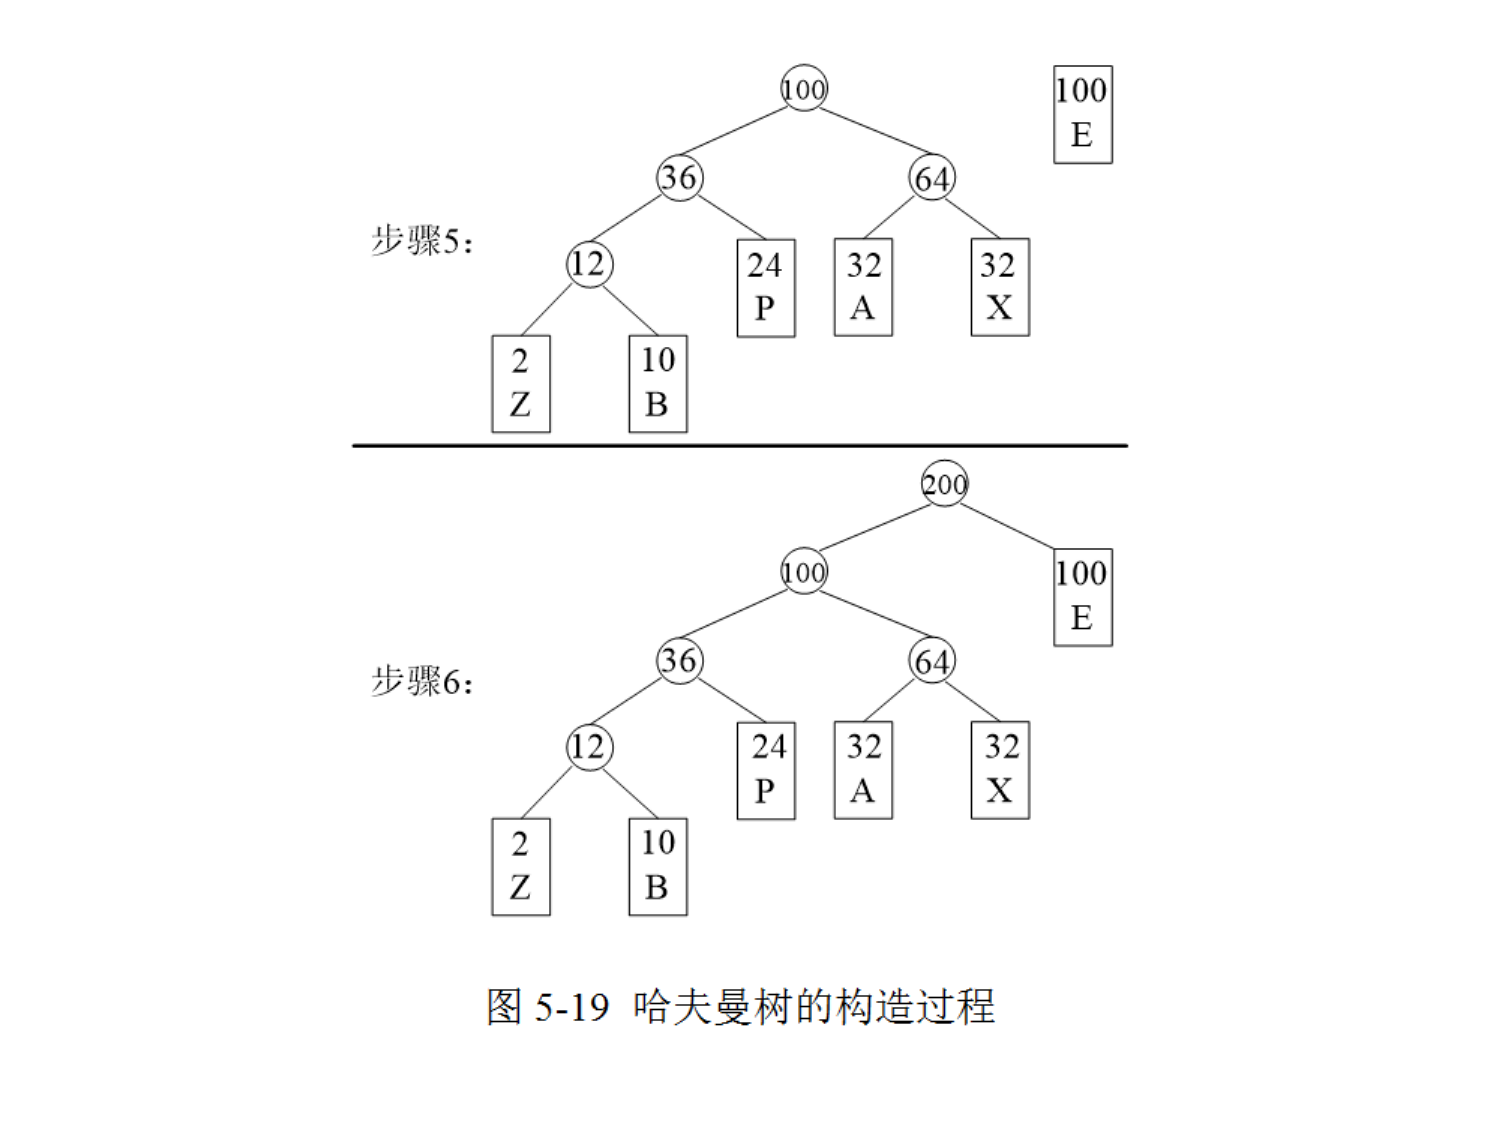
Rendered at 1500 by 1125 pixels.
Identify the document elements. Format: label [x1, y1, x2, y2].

picture [280, 58, 1196, 1039]
